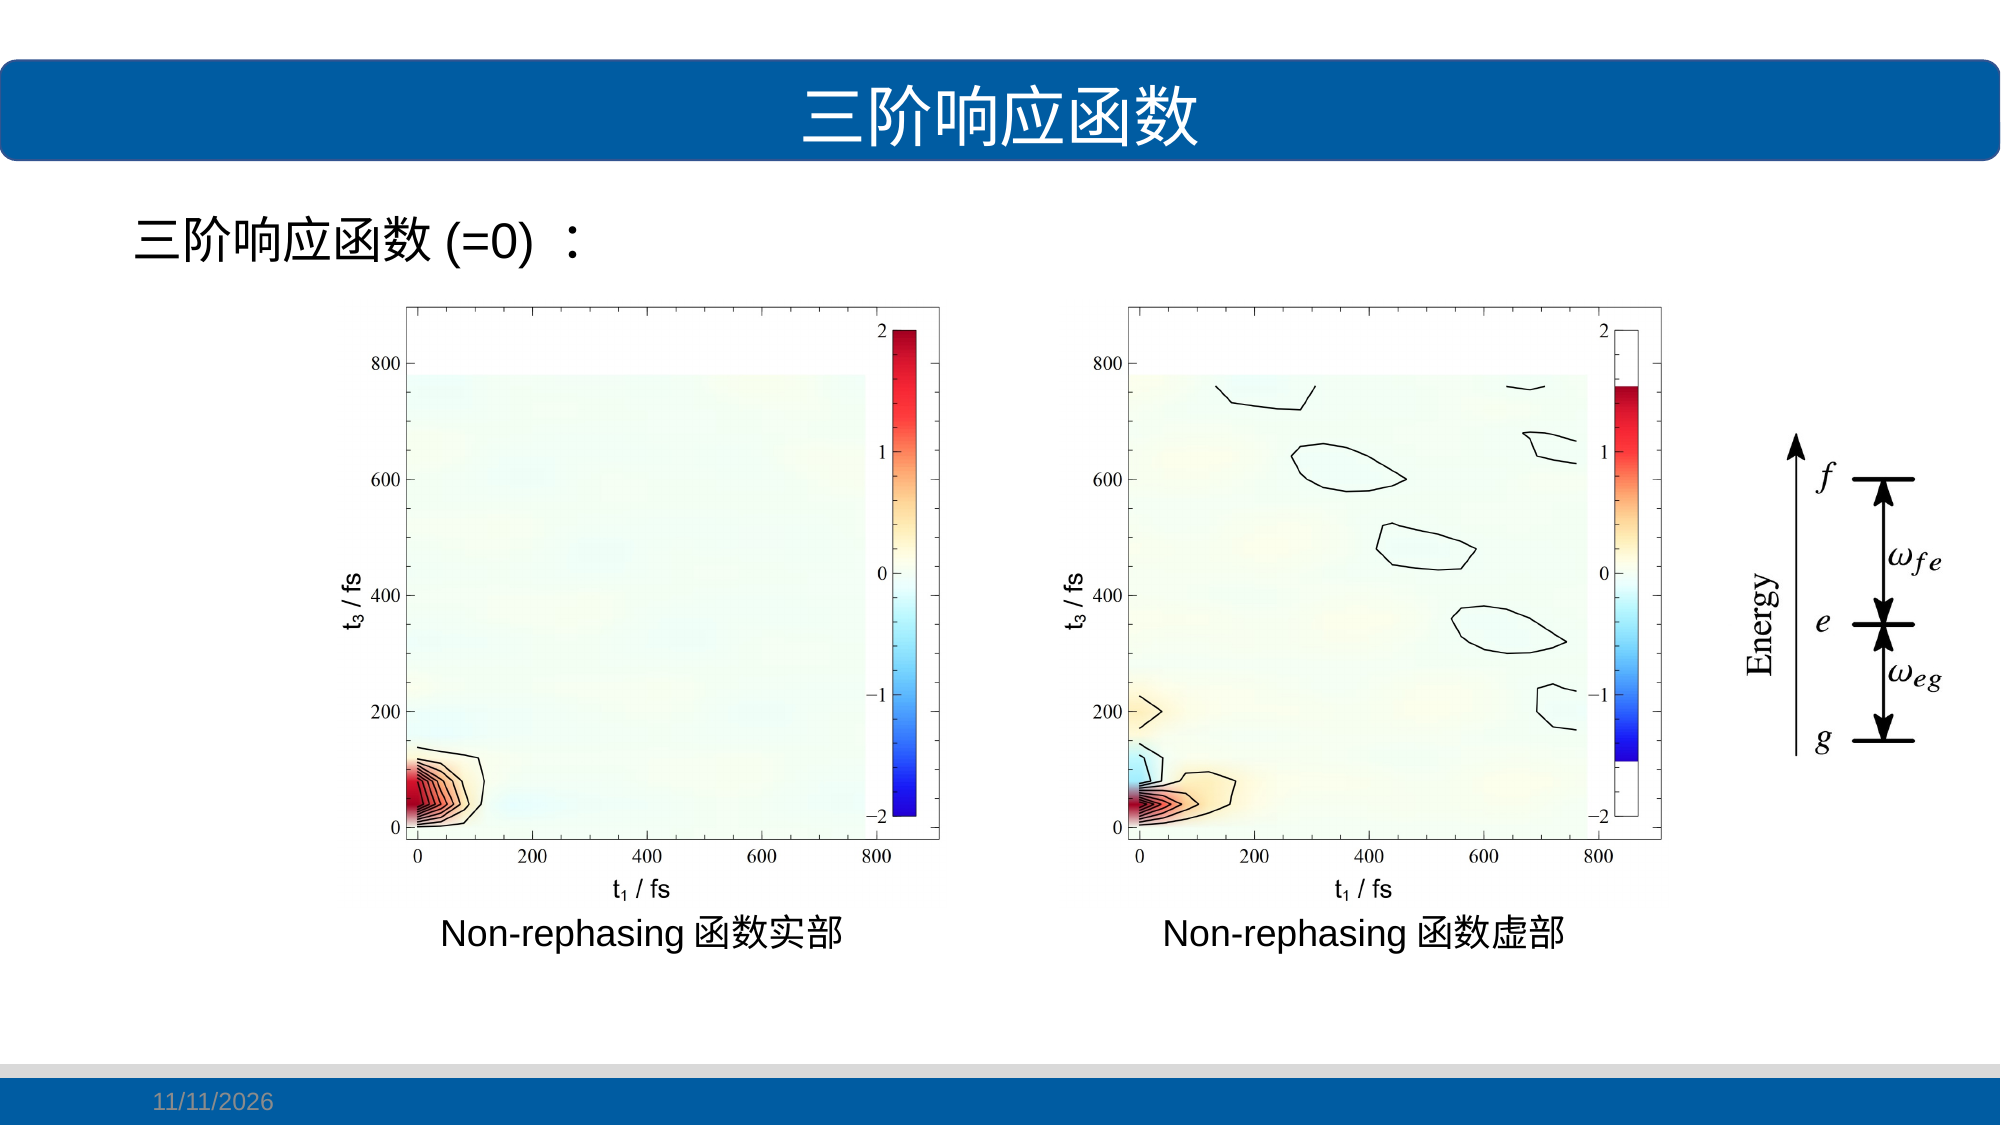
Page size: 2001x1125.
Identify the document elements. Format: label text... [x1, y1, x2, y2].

picture [337, 299, 947, 908]
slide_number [137, 1070, 588, 1125]
picture [1059, 299, 1669, 908]
text_box Non-rephasing函数实部 [413, 908, 871, 962]
picture [1728, 409, 1948, 797]
text_box Non-rephasing函数虚部 [1125, 908, 1603, 962]
list 三阶响应函数 [480, 67, 1520, 167]
